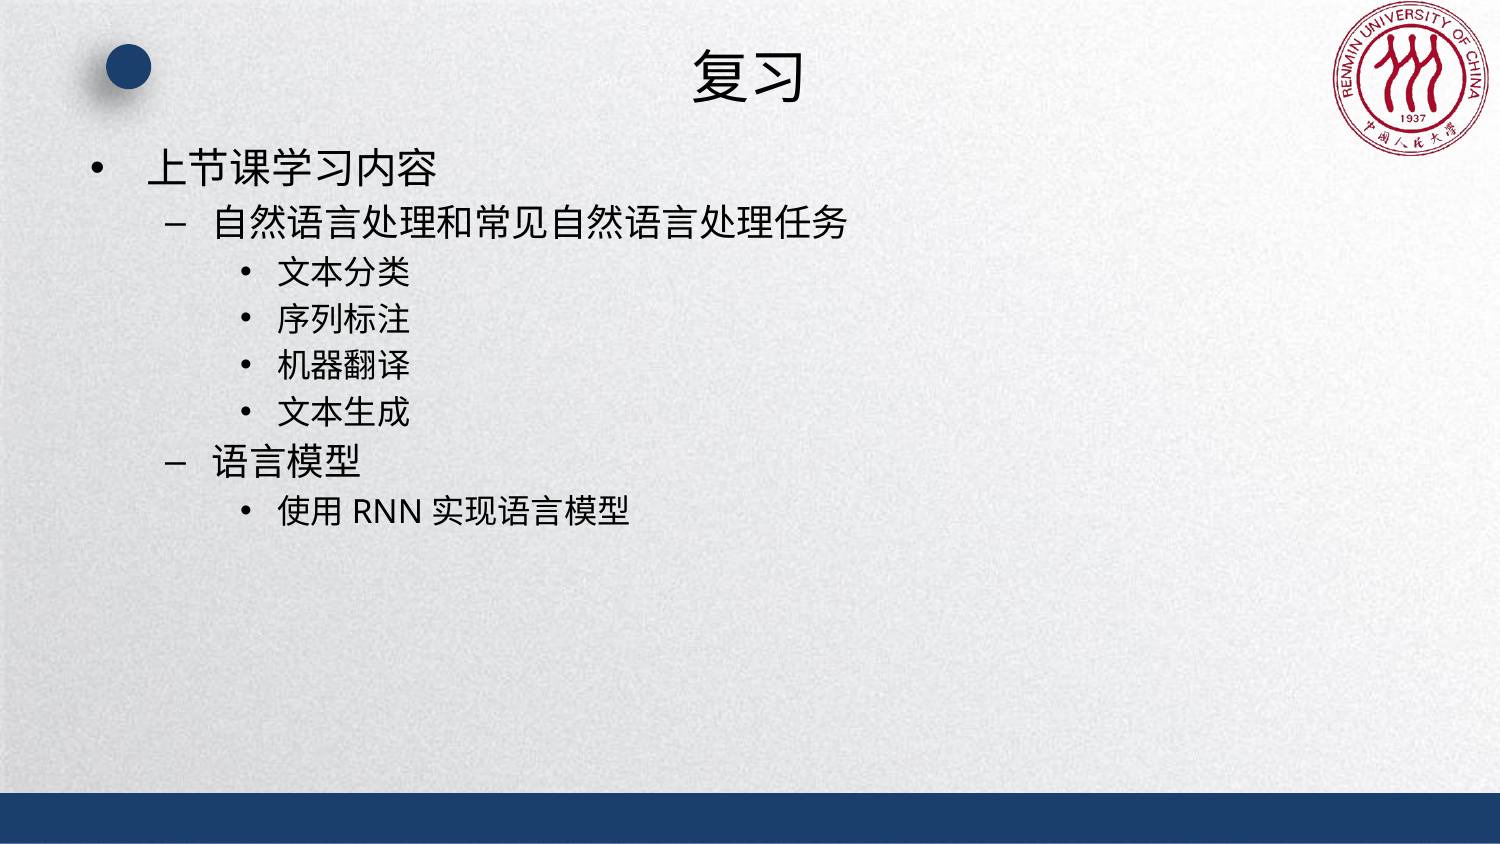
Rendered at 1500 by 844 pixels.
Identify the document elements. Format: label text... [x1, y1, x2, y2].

list 上节课学习内容 自然语言处理和常见自然语言处理任务 文本分类 序列标注 机器翻译 文本生成 语言模型 使用RNN实现语言模型 [75, 134, 1425, 781]
title 复习 [75, 33, 1425, 116]
picture [0, 0, 1500, 793]
